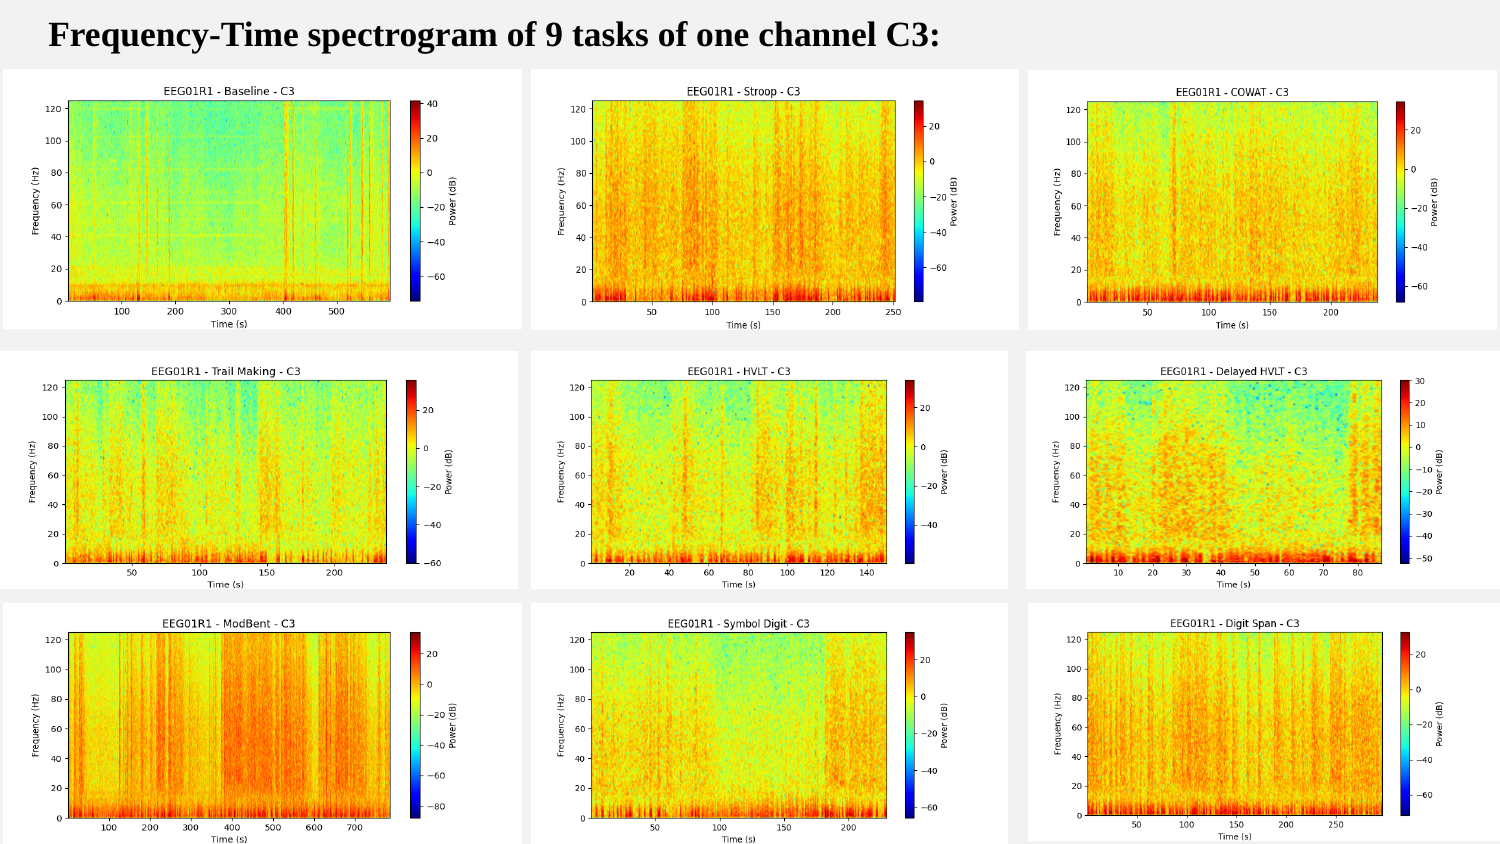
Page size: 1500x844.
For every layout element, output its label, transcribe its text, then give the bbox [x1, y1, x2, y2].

picture [531, 68, 1019, 330]
text_box Frequency-Time spectrogram of 9 tasks of one channel C3: [37, 0, 1420, 65]
picture [530, 351, 1008, 589]
picture [1026, 351, 1500, 589]
picture [530, 603, 1008, 844]
picture [3, 68, 522, 329]
picture [0, 351, 518, 589]
picture [1028, 70, 1497, 330]
picture [1028, 603, 1500, 841]
picture [3, 603, 522, 844]
